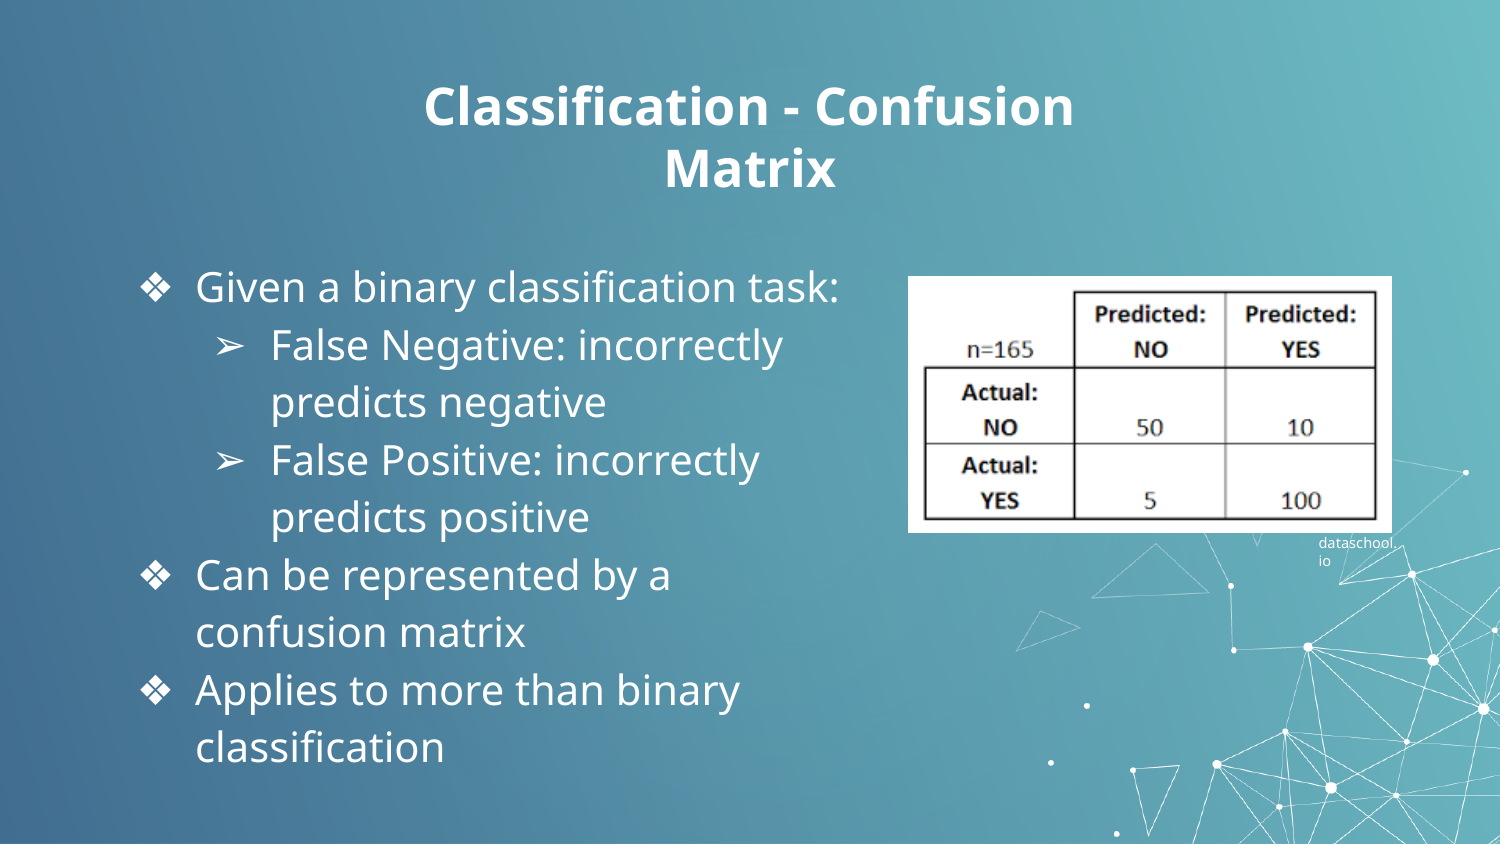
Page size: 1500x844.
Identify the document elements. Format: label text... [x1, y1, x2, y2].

title Classification - Confusion Matrix [322, 57, 1178, 214]
text_box dataschool.io [1303, 519, 1414, 585]
picture [0, 0, 1500, 844]
list Given a binary classification task: False Negative: incorrectly predicts negative False Positive: incorrectly predicts positive Can be represented by a confusion matrix Applies to more than binary classification [105, 238, 891, 771]
